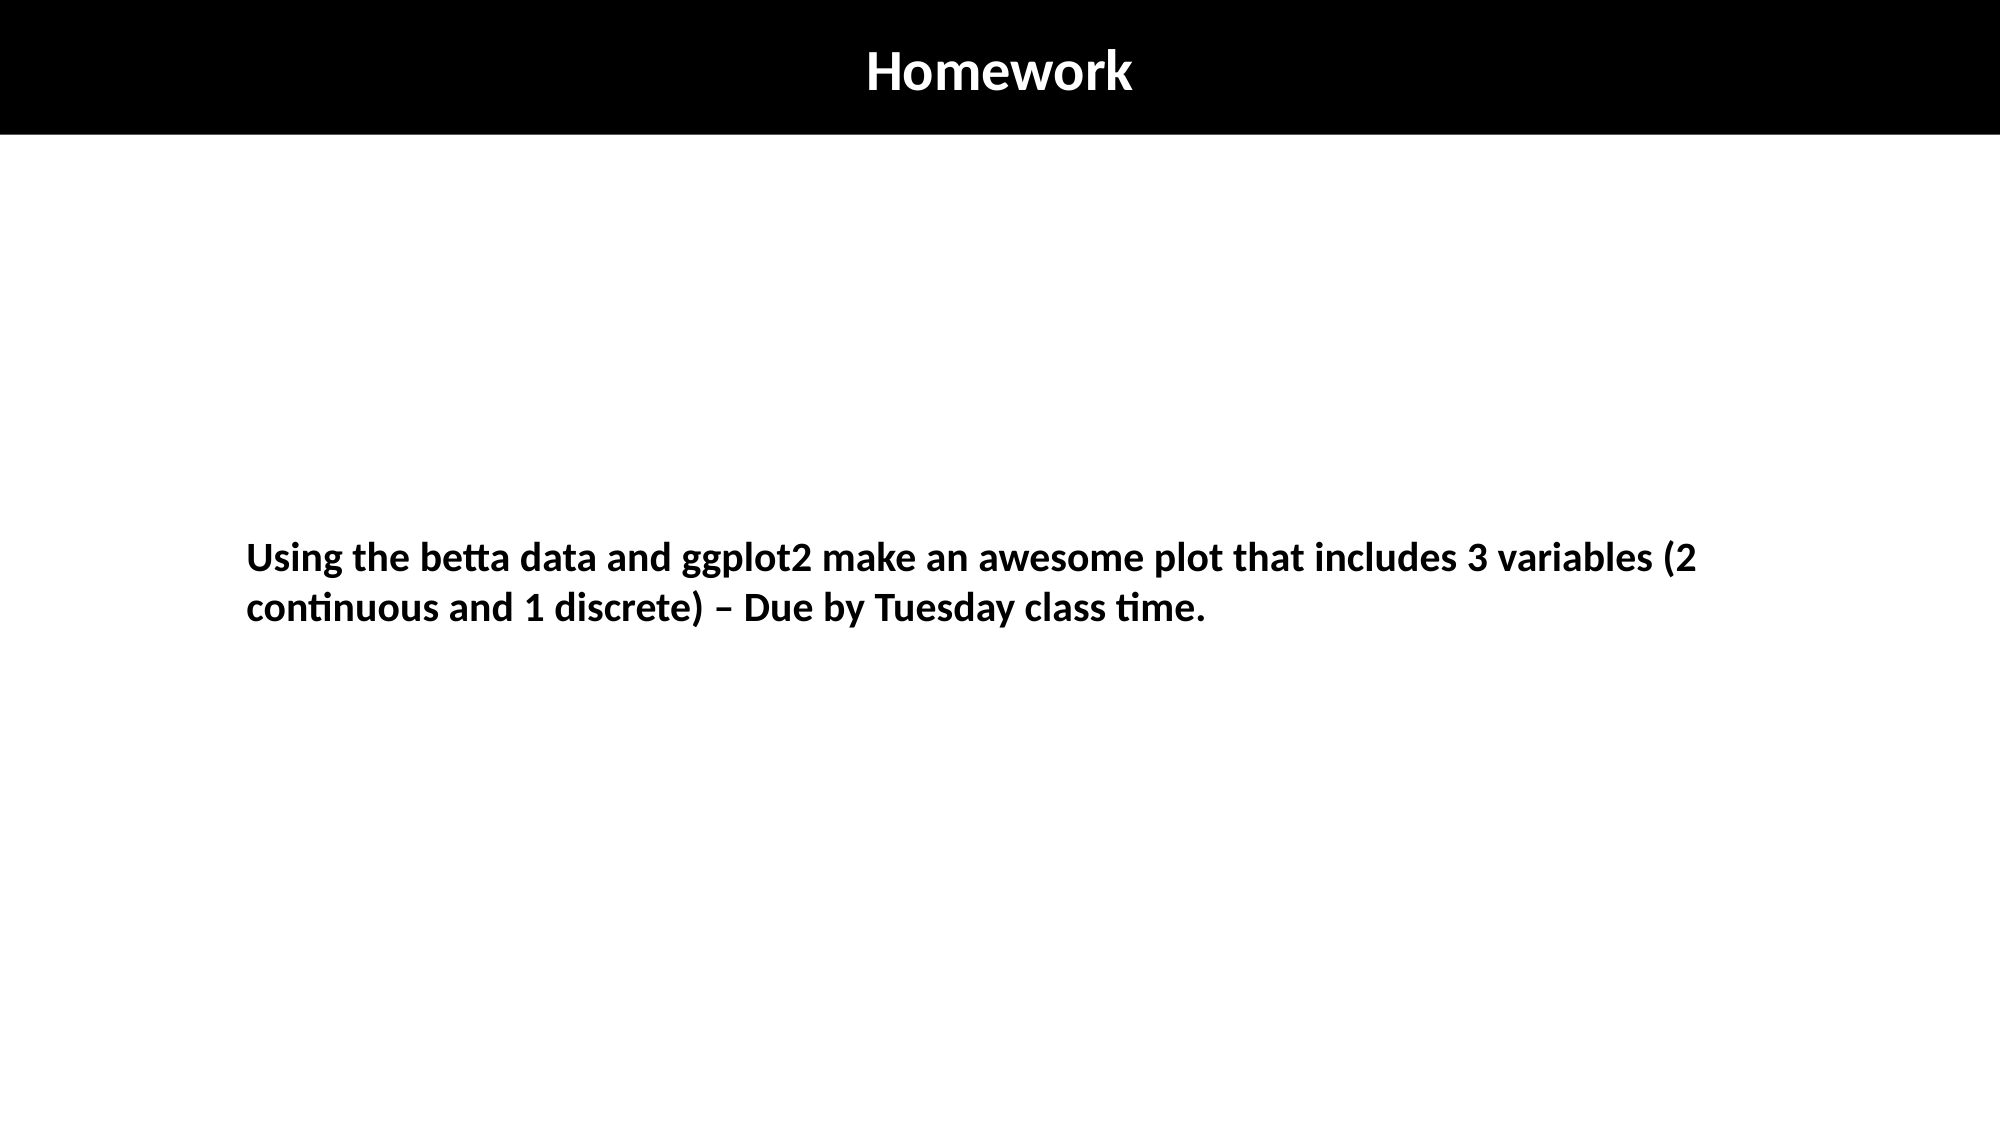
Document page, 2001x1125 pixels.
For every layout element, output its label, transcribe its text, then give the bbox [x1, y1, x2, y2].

text_box Using the betta data and ggplot2 make an awesome plot that includes 3 variables (2 continuous and 1 discrete) – Due by Tuesday class time. [231, 522, 1899, 638]
text_box Homework [0, 0, 2000, 135]
